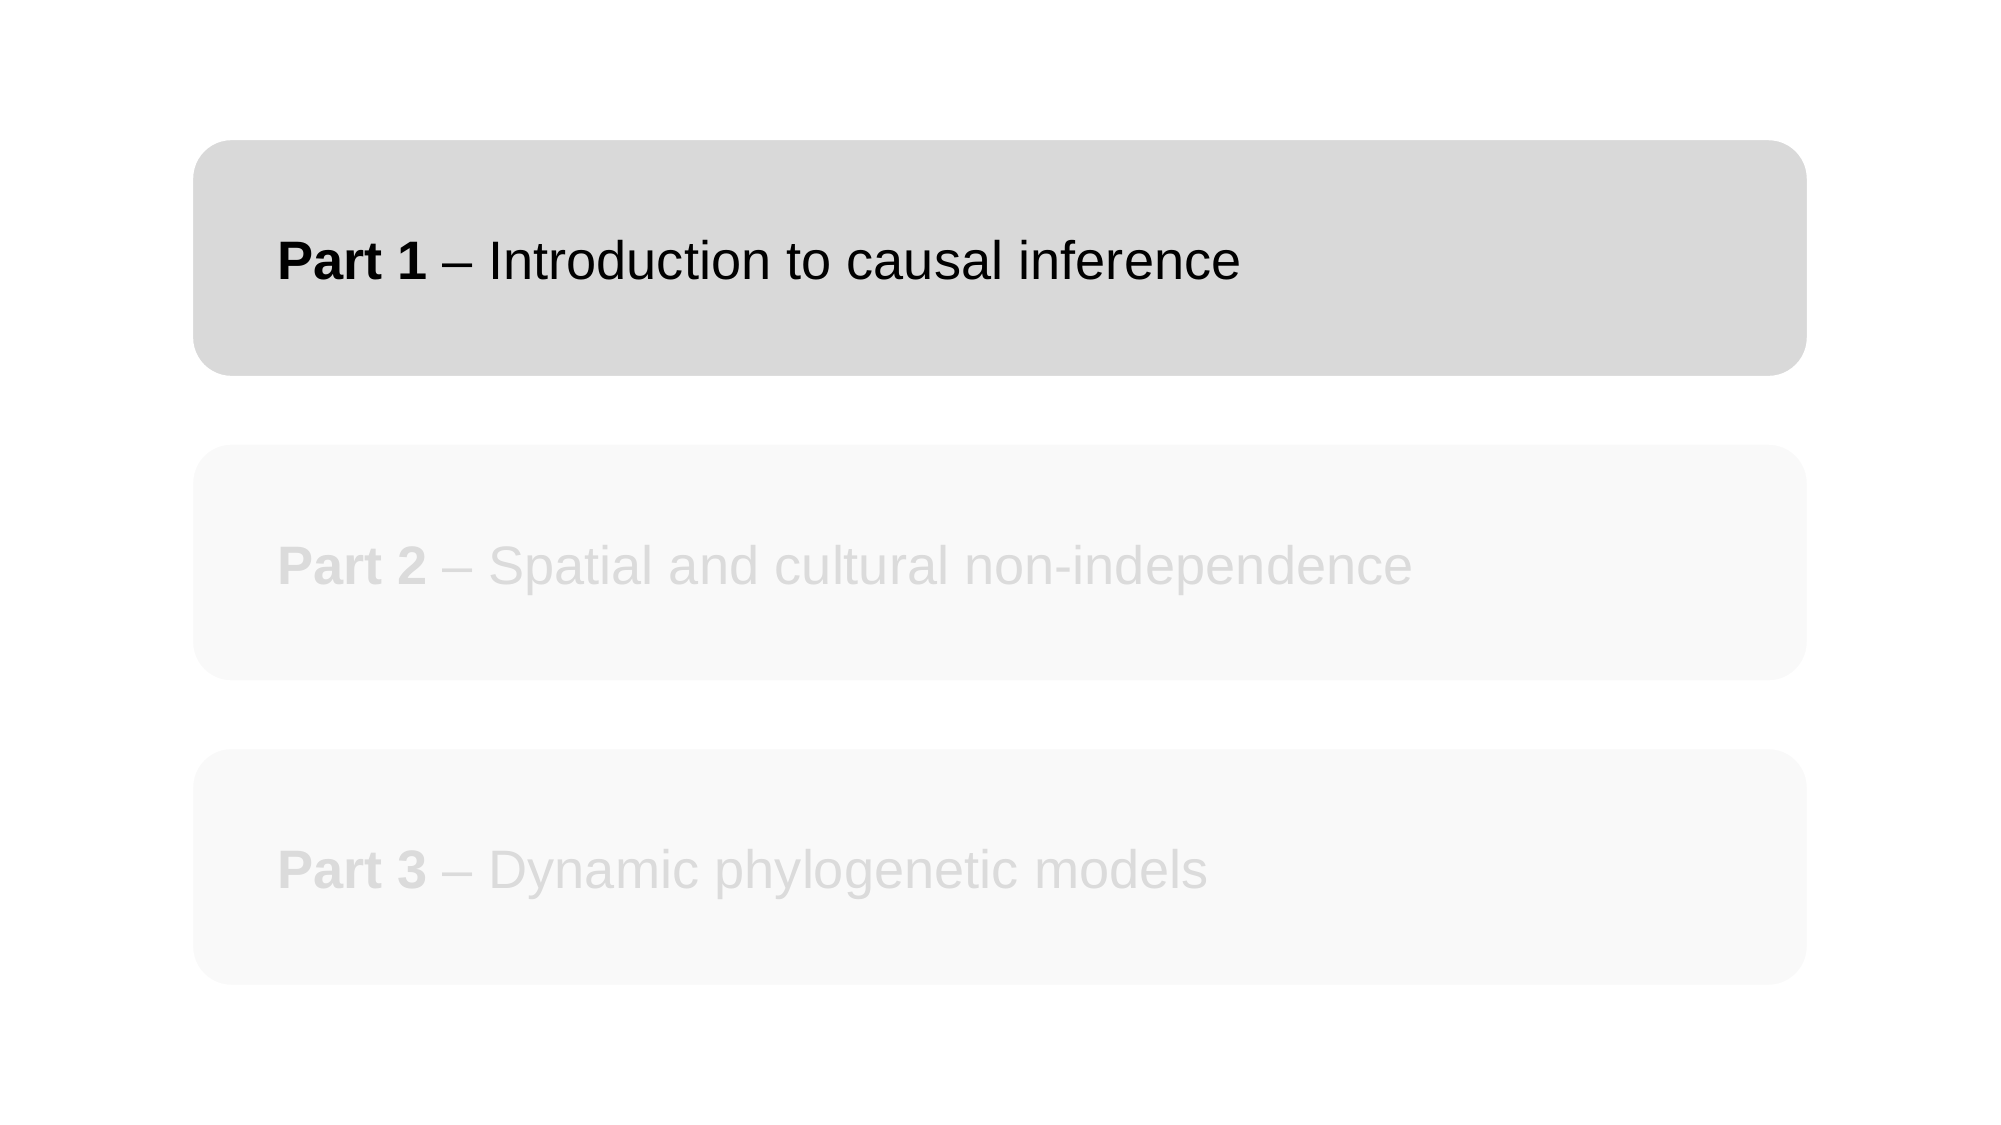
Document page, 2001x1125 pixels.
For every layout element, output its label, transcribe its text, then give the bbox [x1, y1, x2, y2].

text_box Part 1 – Introduction to causal inference [190, 137, 1810, 379]
text_box [127, 385, 1871, 1023]
